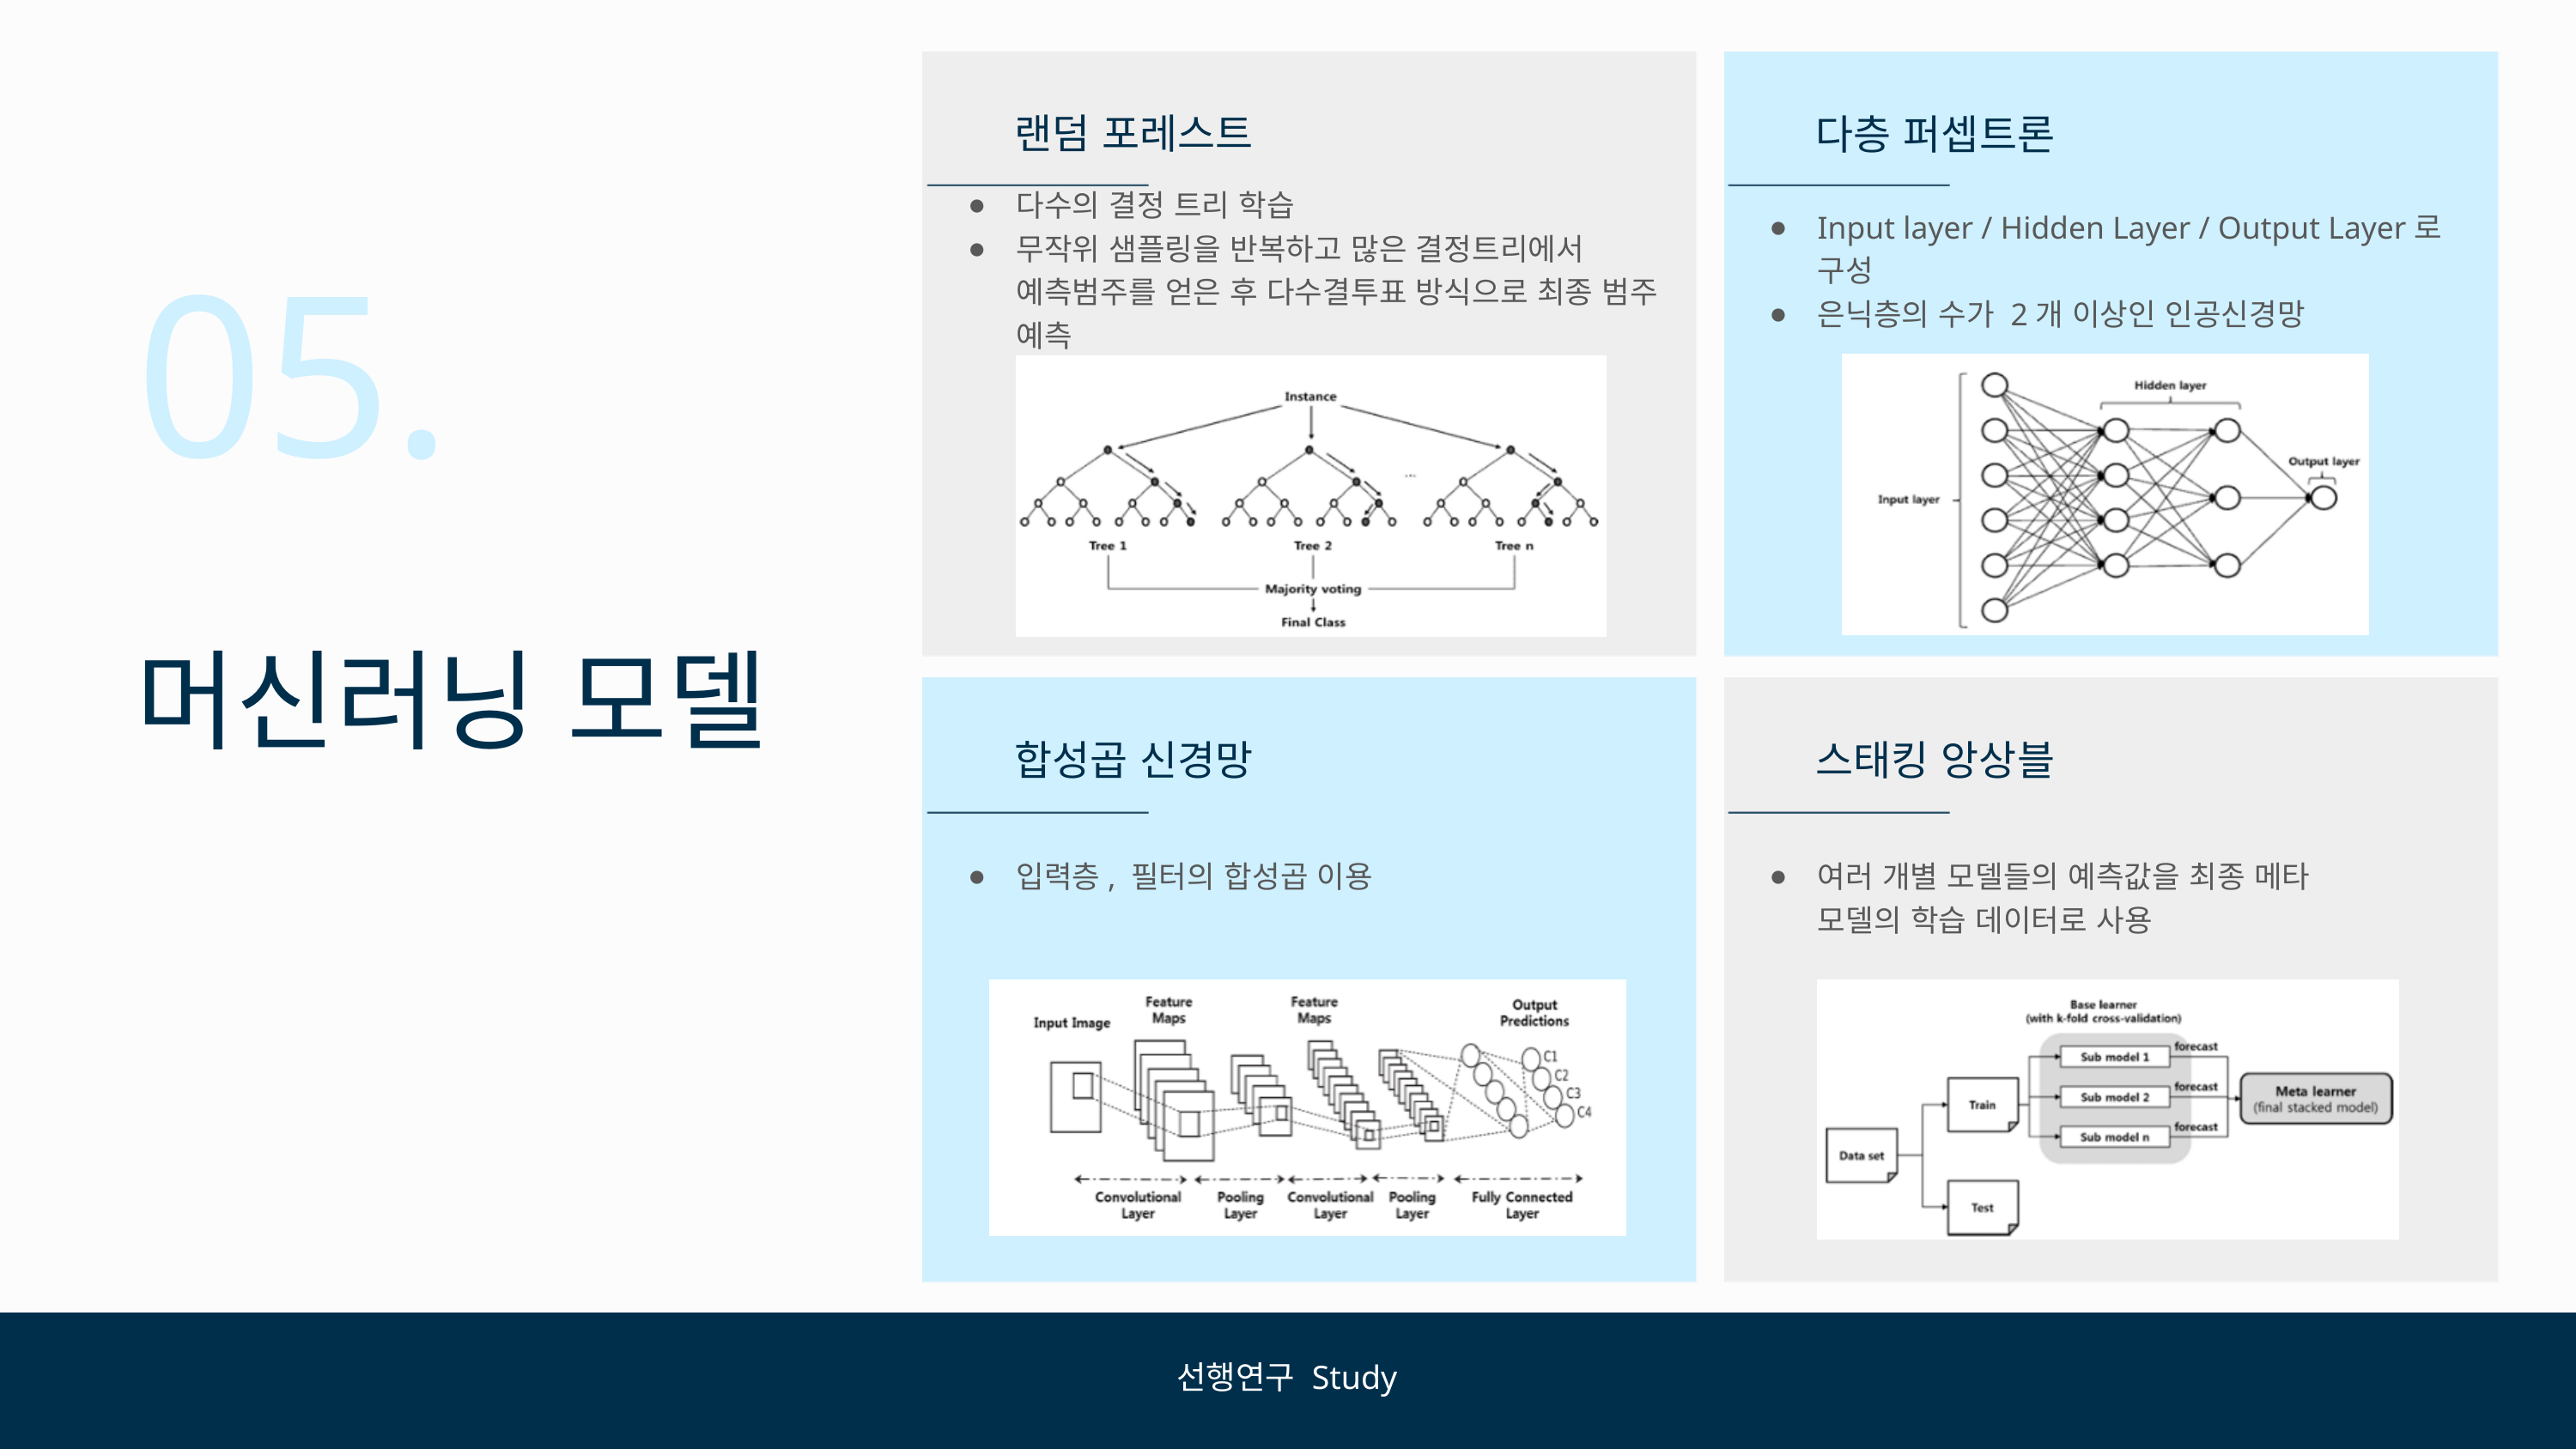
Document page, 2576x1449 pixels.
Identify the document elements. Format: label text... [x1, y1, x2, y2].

picture [1724, 52, 2500, 657]
picture [1724, 677, 2500, 1282]
picture [0, 1312, 2576, 1449]
picture [922, 677, 1698, 1282]
picture [922, 52, 1698, 657]
text_box 05. [136, 210, 543, 524]
text_box 머신러닝 모델 [136, 631, 796, 764]
